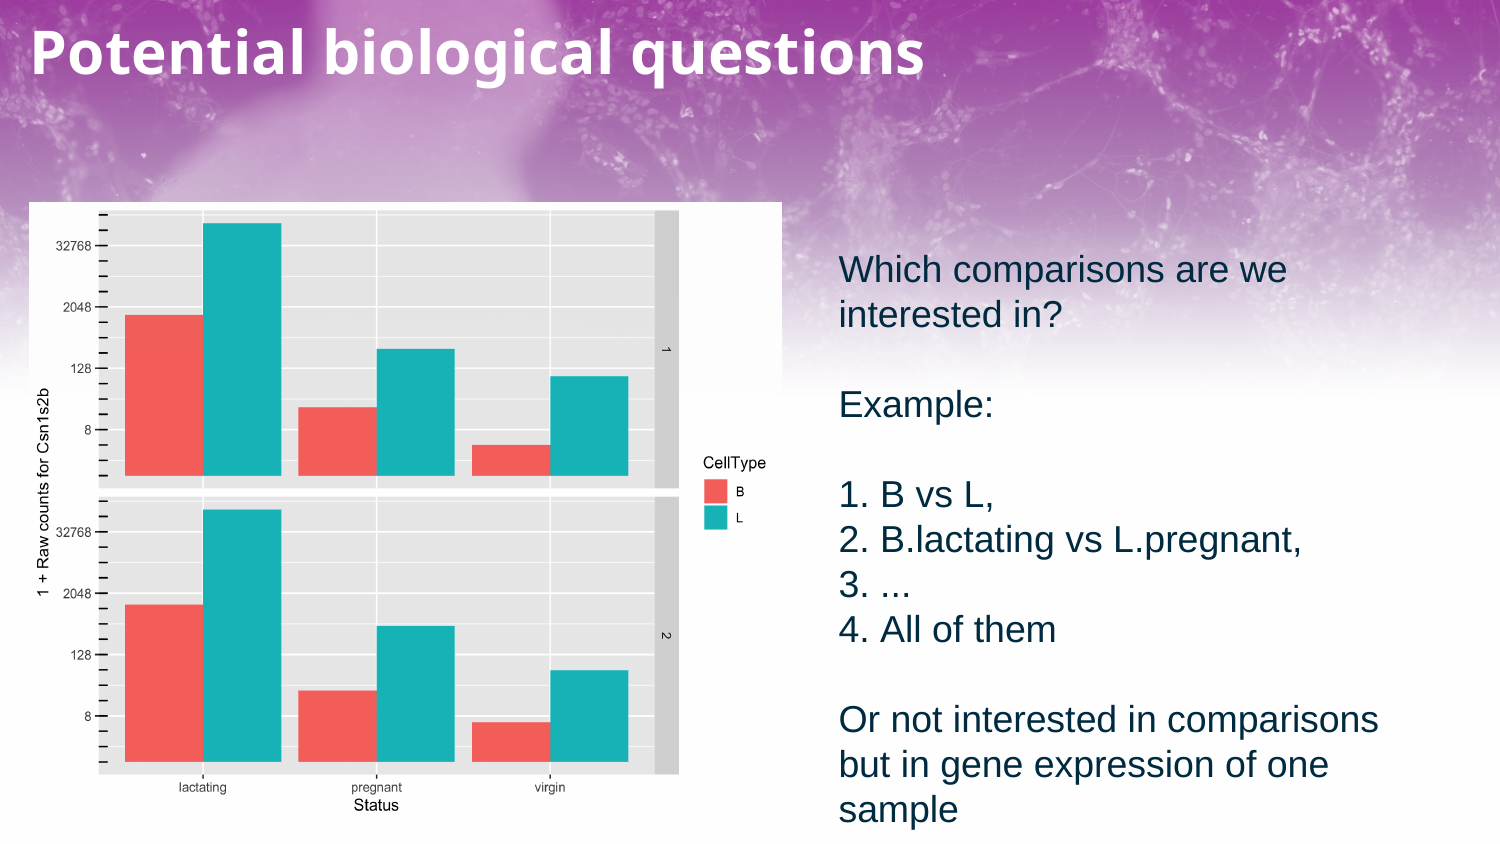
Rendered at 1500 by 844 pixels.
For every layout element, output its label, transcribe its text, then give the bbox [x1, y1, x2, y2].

text_box Which comparisons are we interested in? Example: B vs L, B.lactating vs L.pregnant, ... All of them Or not interested in comparisons but in gene expression of one sample [827, 239, 1397, 836]
picture [0, 0, 1500, 844]
text_box Potential biological questions [29, 22, 1500, 144]
